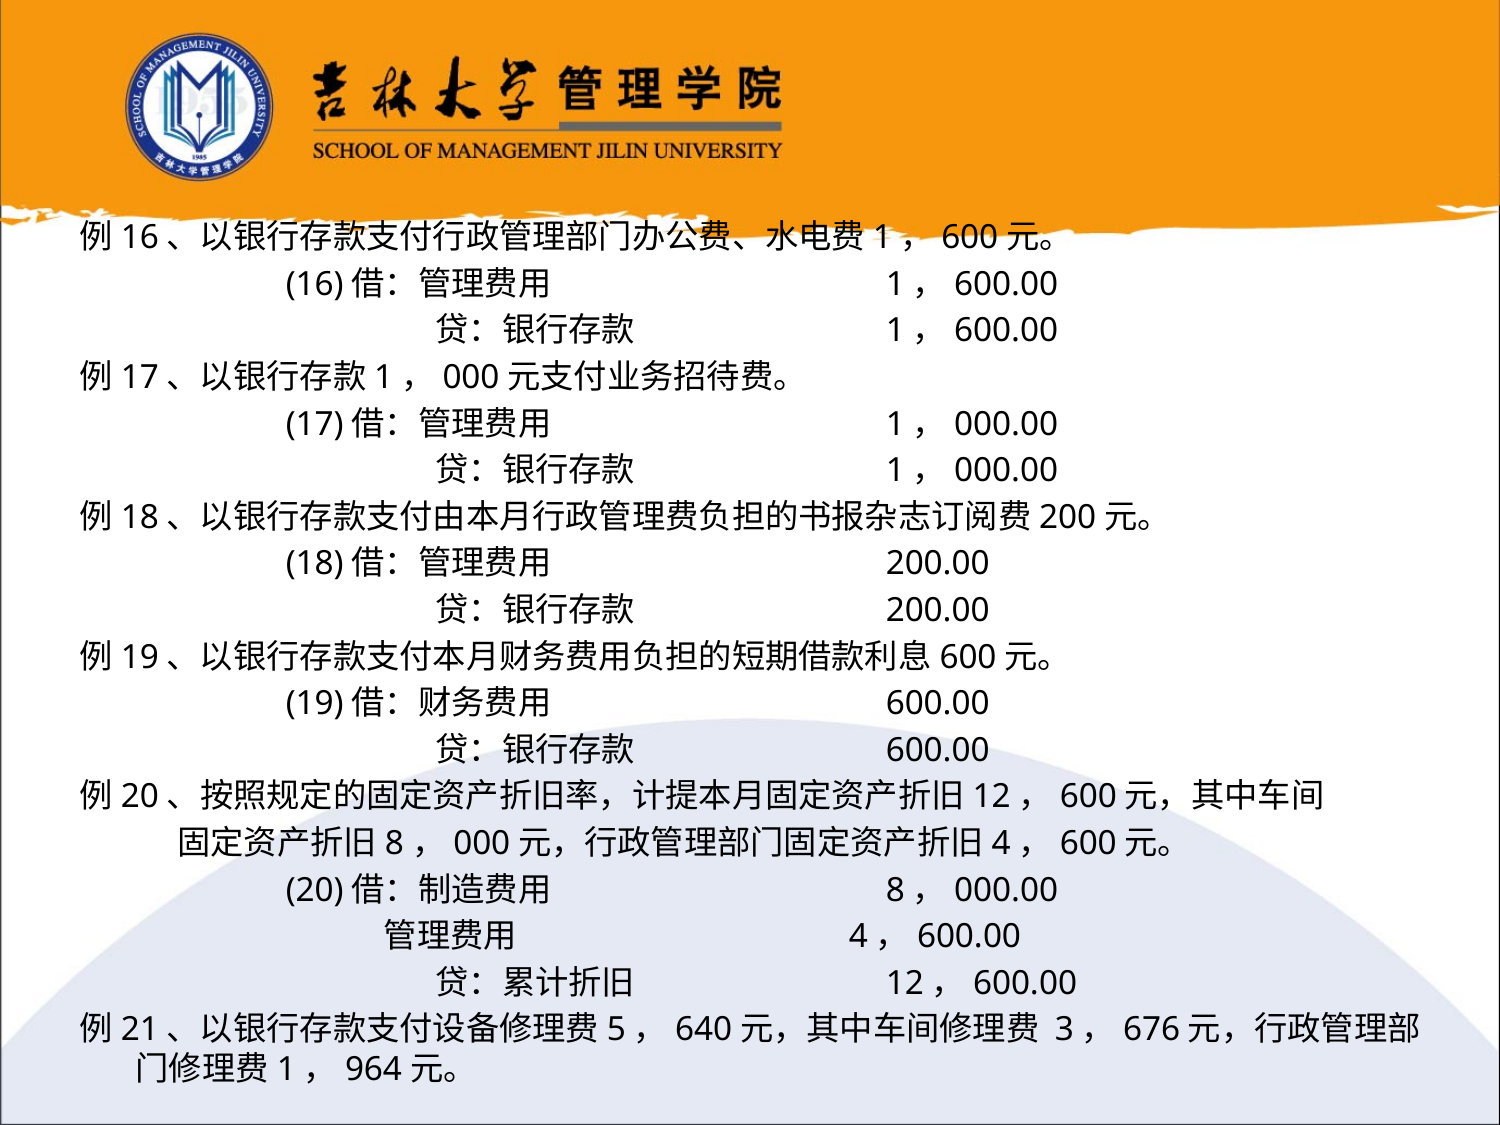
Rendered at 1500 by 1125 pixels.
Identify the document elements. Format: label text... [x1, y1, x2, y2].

picture [0, 0, 1500, 1125]
text_box 例16、以银行存款支付行政管理部门办公费、水电费1，600元。 (16)借：管理费用 1，600.00 贷：银行存款 1，600.00 例17、以银行存款1，000元支付业务招待费。 (17)借：管理费用 1，000.00 贷：银行存款 1，000.00 例18、以银行存款支付由本月行政管理费负担的书报杂志订阅费200元。 (18)借：管理费用 200.00 贷：银行存款 200.00 例19、以银行存款支付本月财务费用负担的短期借款利息600元。 (19)借：财务费用 600.00 贷：银行存款 600.00 例20、按照规定的固定资产折旧率，计提本月固定资产折旧12，600元，其中车间 固定资产折旧8，000元，行政管理部门固定资产折旧4，600元。 (20)借：制造费用 8，000.00 管理费用 4，600.00 贷：累计折旧 12，600.00 例21、以银行存款支付设备修理费5，640元，其中车间修理费 3，676元，行政管理部门修理费1，964元。 [64, 207, 1447, 1125]
